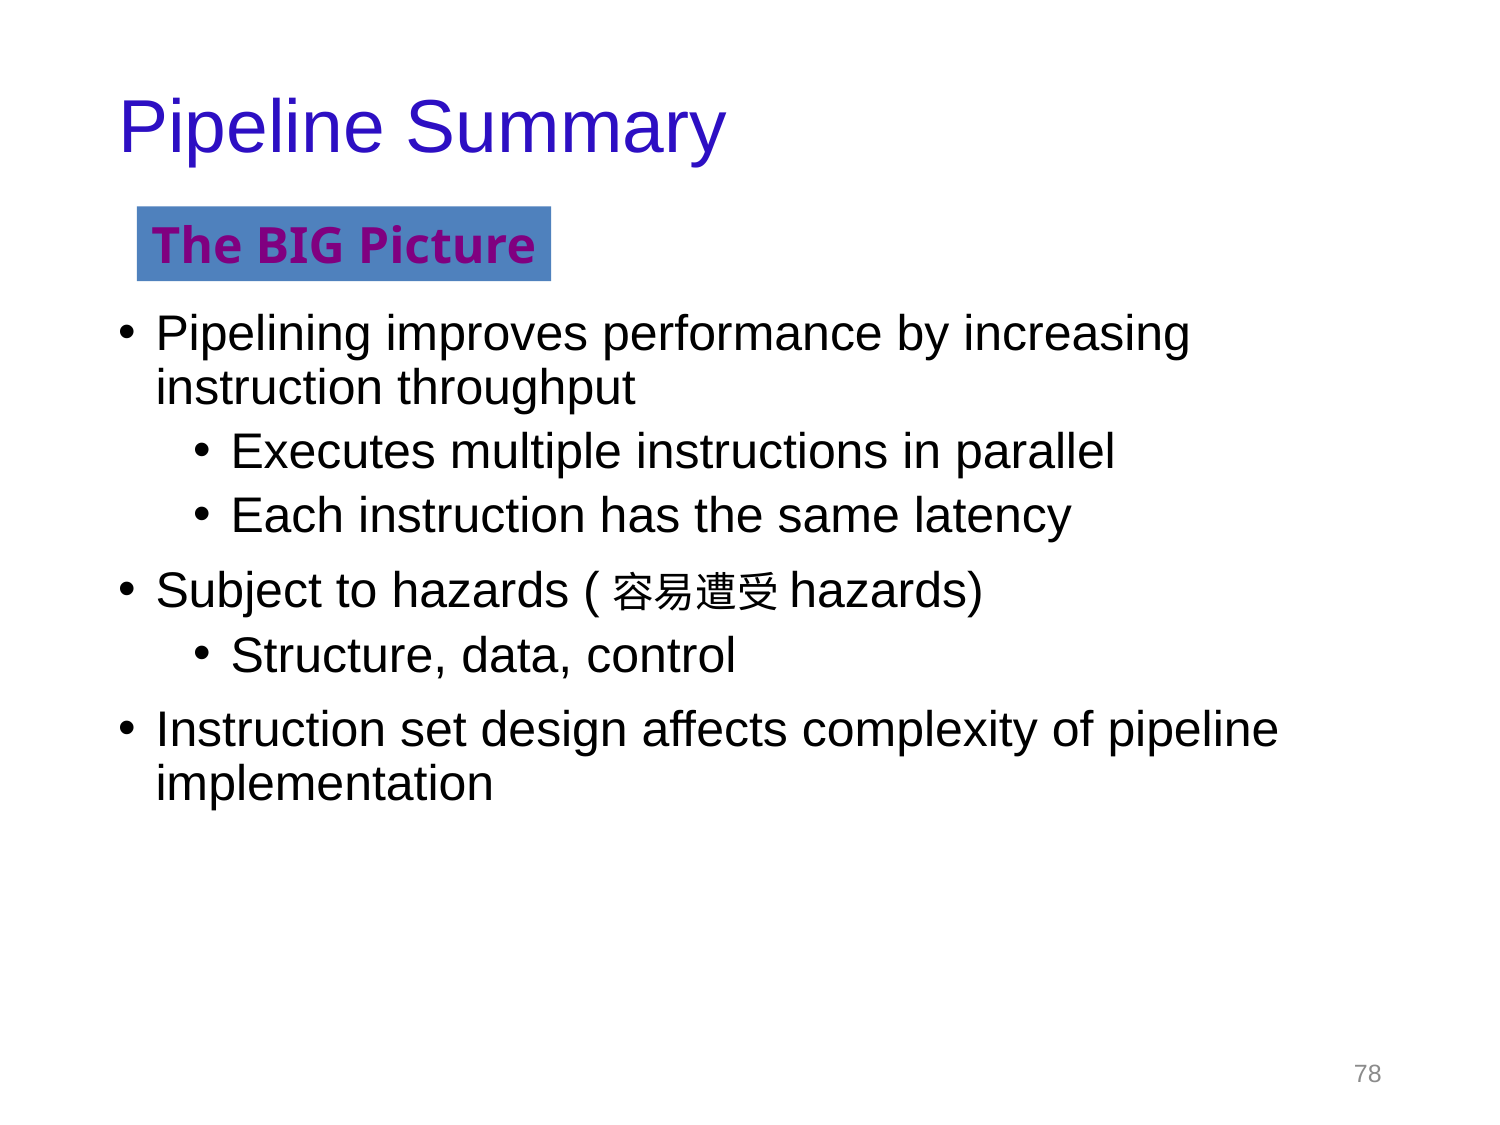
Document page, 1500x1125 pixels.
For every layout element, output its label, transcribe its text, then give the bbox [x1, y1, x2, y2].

list Pipelining improves performance by increasing instruction throughput Executes multiple instructions in parallel Each instruction has the same latency Subject to hazards (容易遭受hazards) Structure, data, control Instruction set design affects complexity of pipeline implementation [103, 299, 1397, 1014]
slide_number 78 [1059, 1042, 1397, 1103]
text_box The BIG Picture [136, 206, 552, 282]
title Pipeline Summary [103, 59, 1397, 197]
